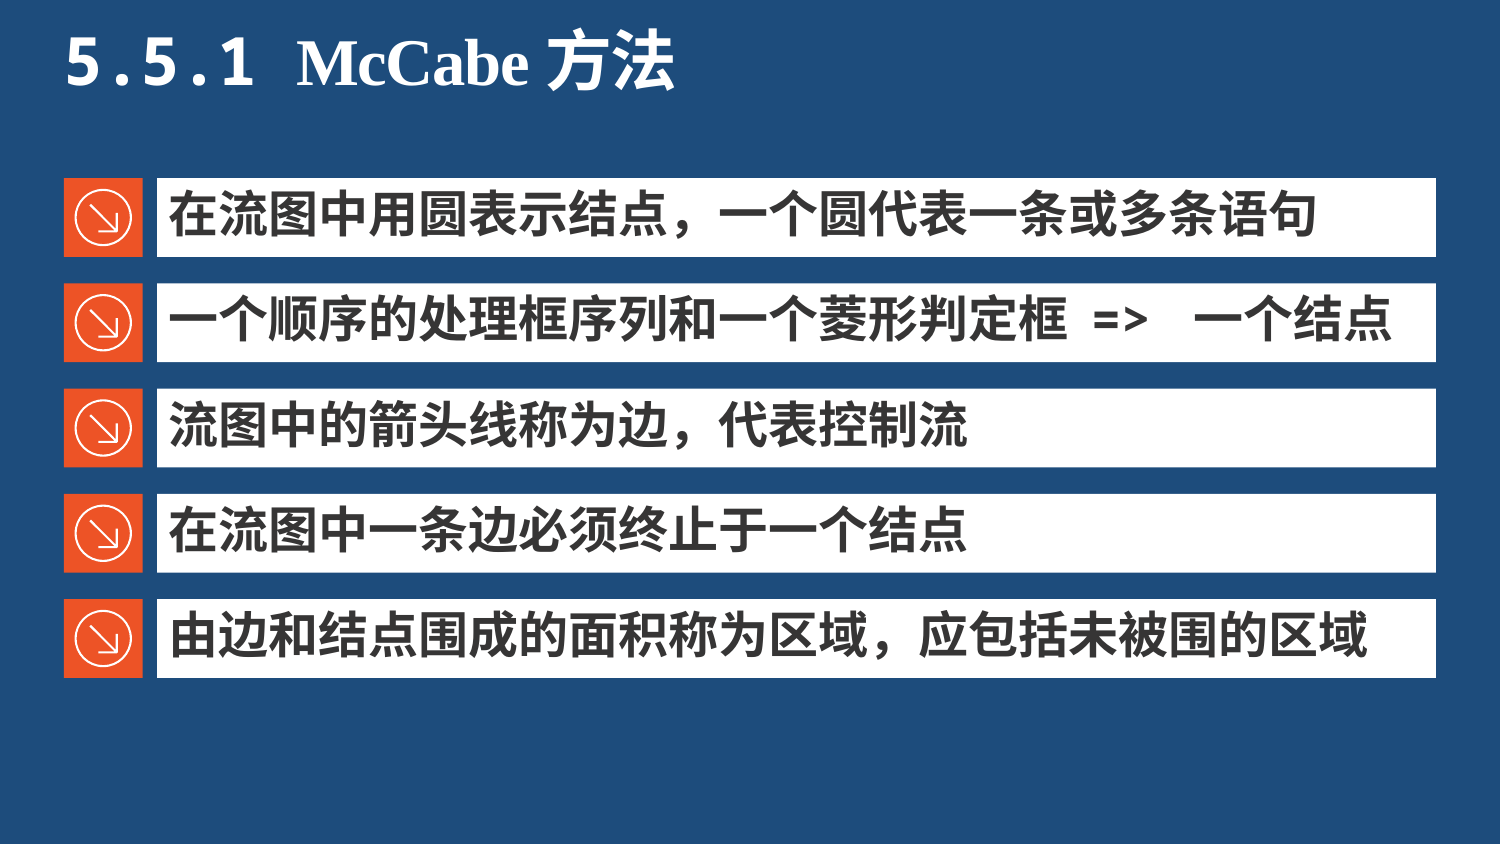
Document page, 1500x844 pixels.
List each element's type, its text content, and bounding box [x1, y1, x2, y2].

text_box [63, 598, 143, 679]
title 5.5.1 McCabe方法 [63, 28, 1436, 101]
text_box 由边和结点围成的面积称为区域，应包括未被围的区域 [157, 599, 1436, 678]
text_box 一个顺序的处理框序列和一个菱形判定框 => 一个结点 [157, 283, 1436, 363]
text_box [63, 388, 143, 468]
text_box 在流图中用圆表示结点，一个圆代表一条或多条语句 [157, 178, 1436, 257]
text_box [63, 493, 143, 573]
text_box 在流图中一条边必须终止于一个结点 [157, 493, 1436, 573]
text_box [63, 283, 143, 363]
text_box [63, 177, 143, 258]
text_box 流图中的箭头线称为边，代表控制流 [157, 388, 1436, 468]
